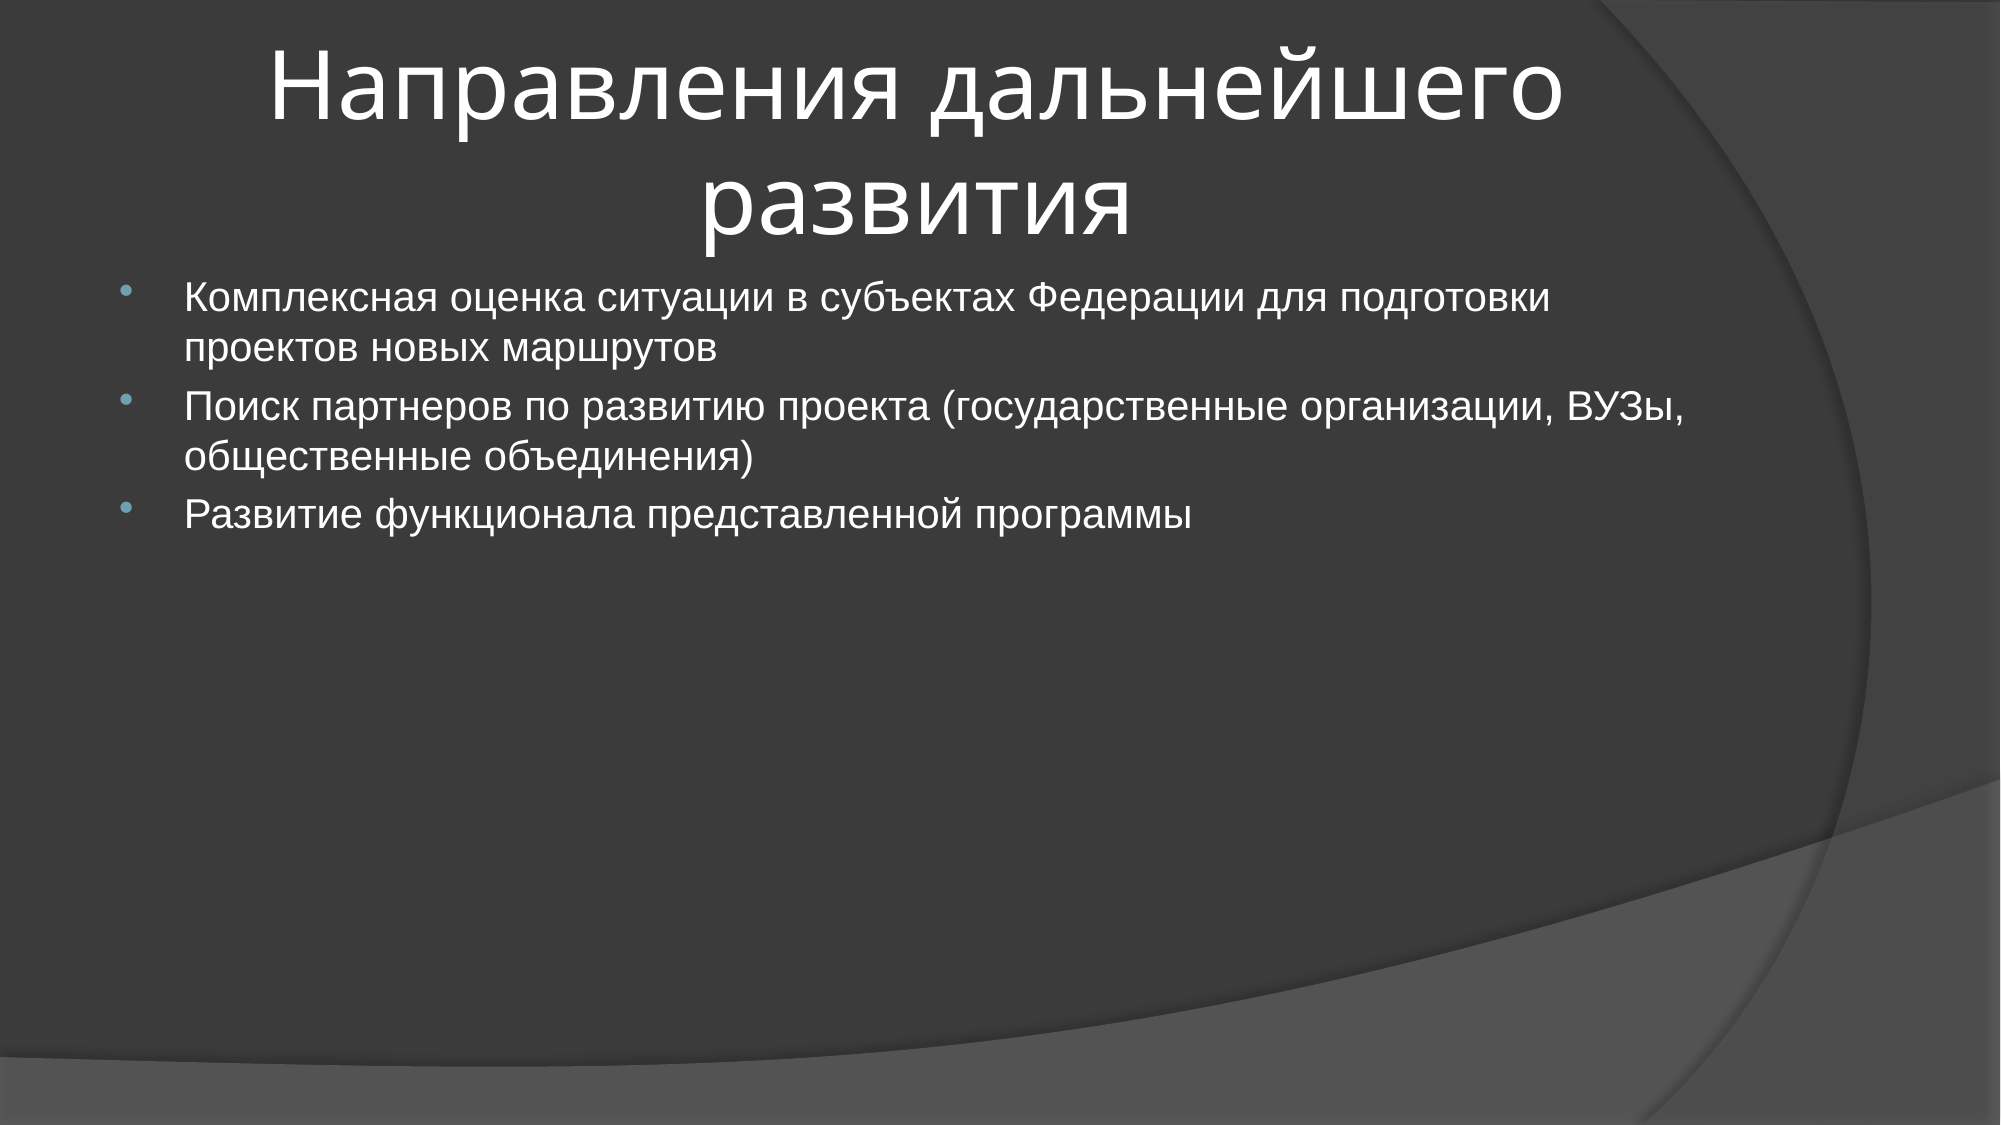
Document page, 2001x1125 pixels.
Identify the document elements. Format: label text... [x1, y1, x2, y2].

list Комплексная оценка ситуации в субъектах Федерации для подготовки проектов новых маршрутов Поиск партнеров по развитию проекта (государственные организации, ВУЗы, общественные объединения) Развитие функционала представленной программы [99, 262, 1734, 1005]
title Направления дальнейшего развития [99, 45, 1734, 233]
